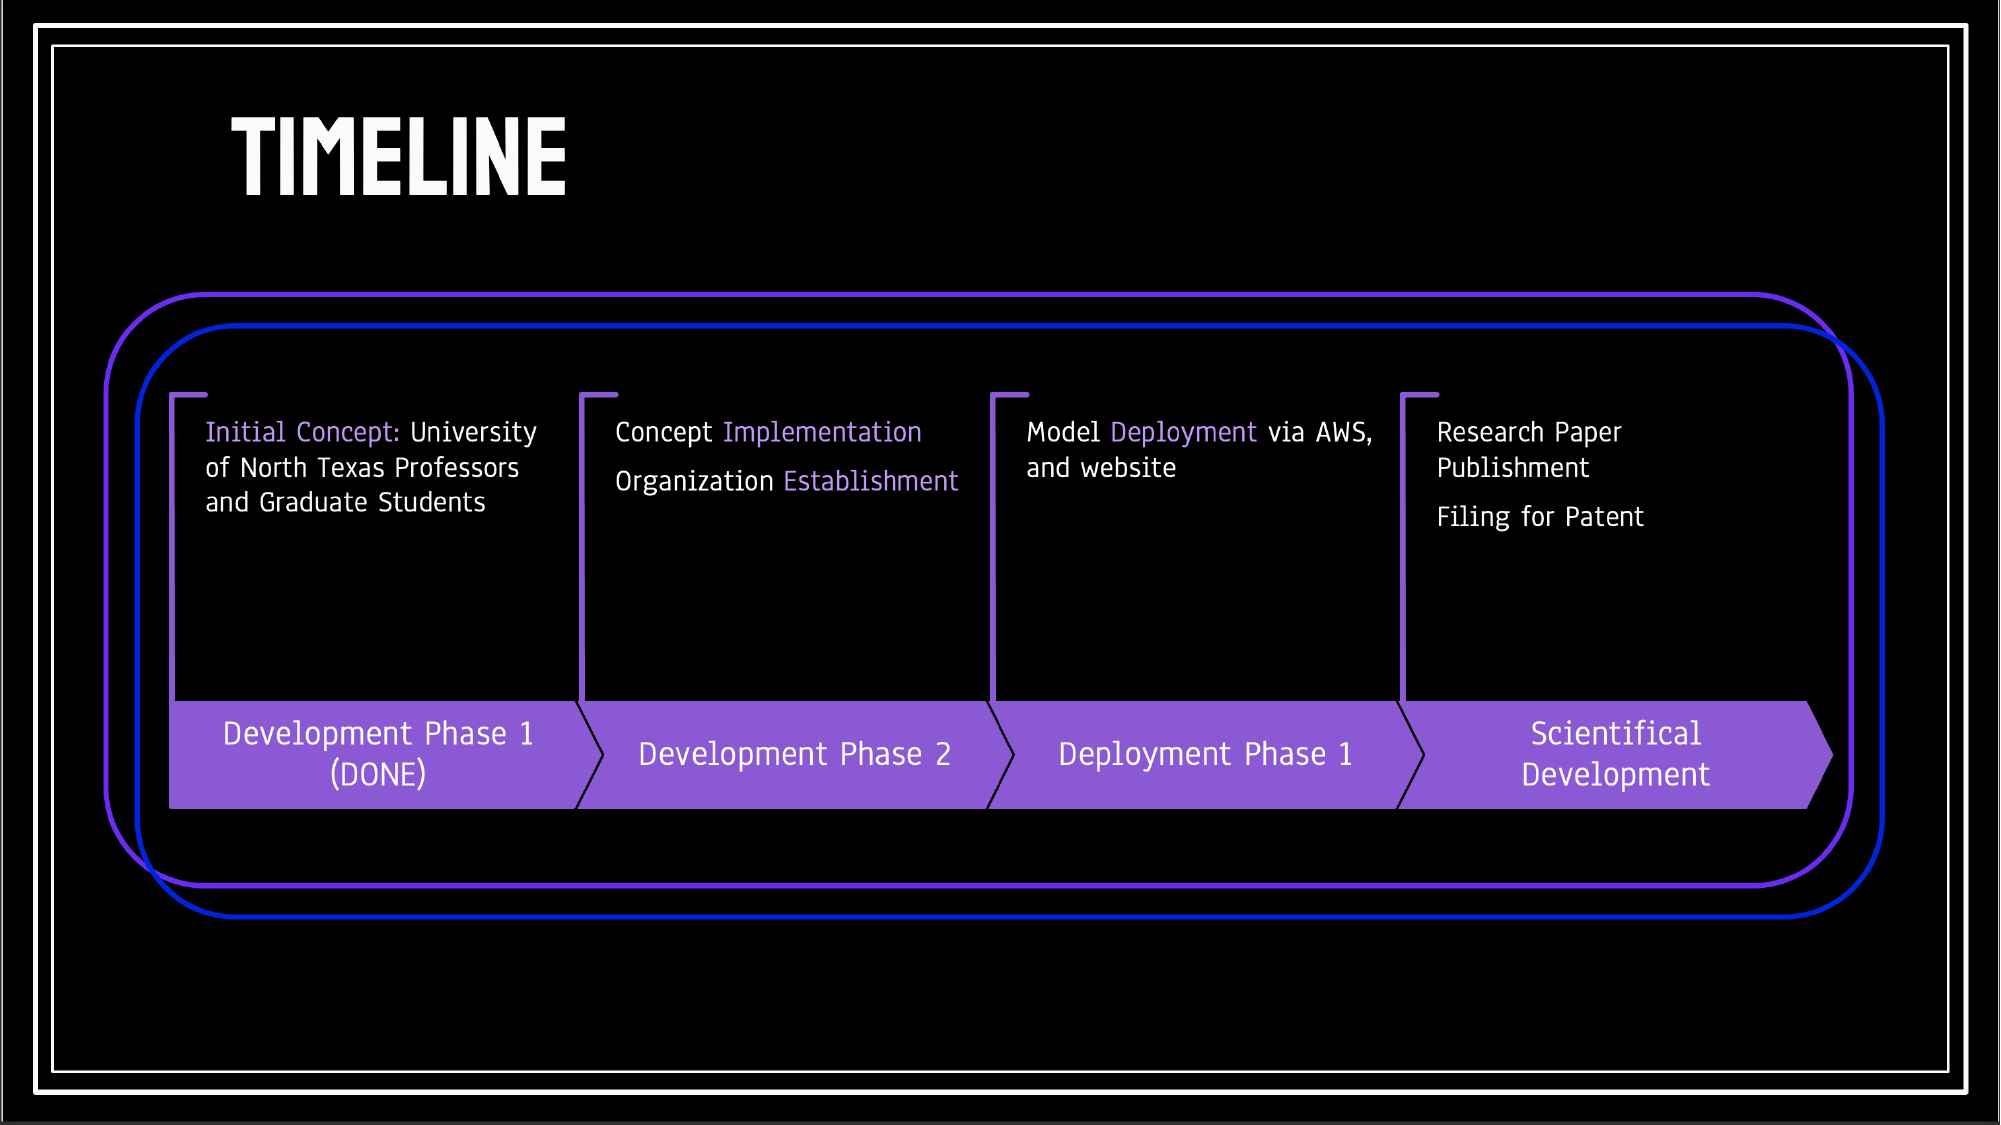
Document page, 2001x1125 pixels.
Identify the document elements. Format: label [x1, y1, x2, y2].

list [0, 0, 2000, 1125]
